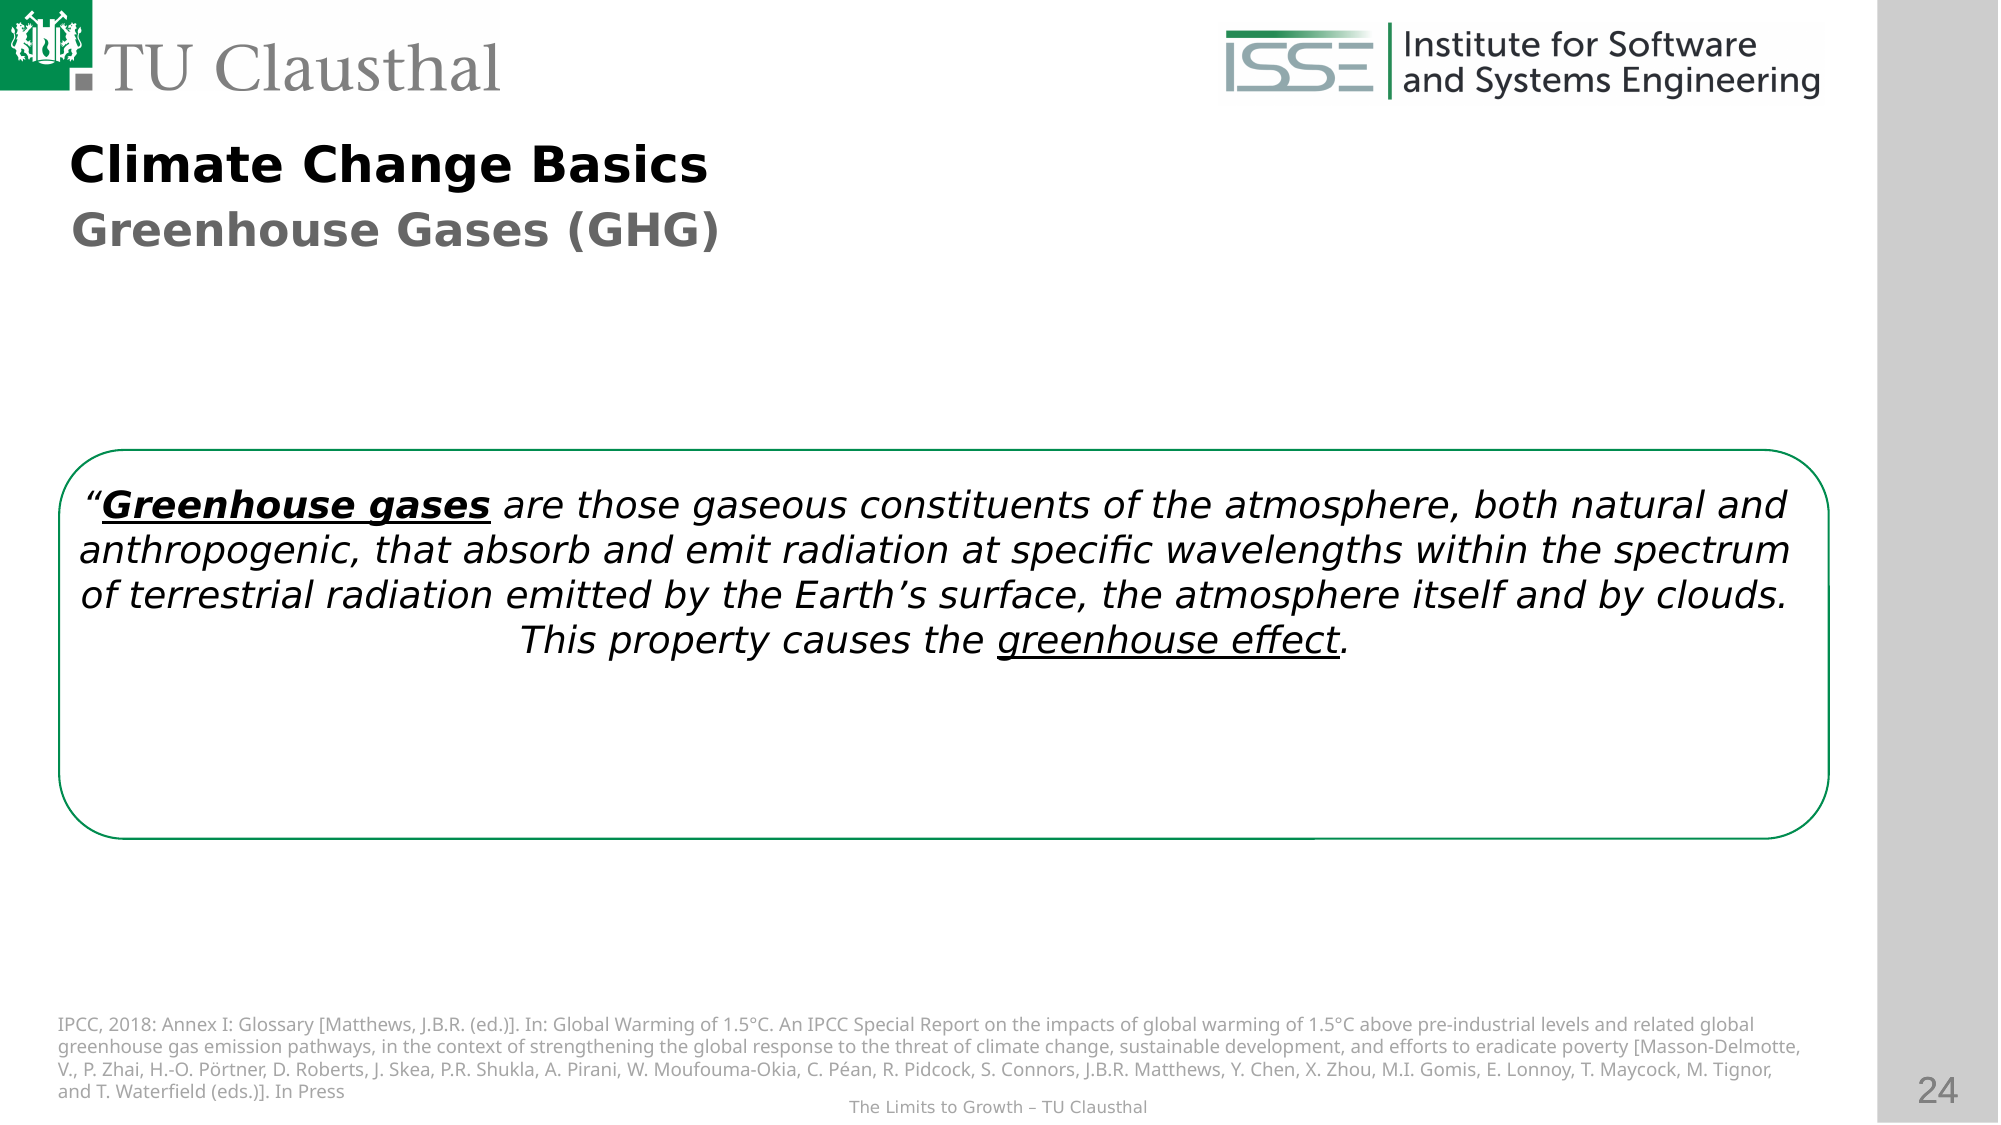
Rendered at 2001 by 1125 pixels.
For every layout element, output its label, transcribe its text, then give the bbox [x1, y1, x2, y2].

text_box “Greenhouse gases are those gaseous constituents of the atmosphere, both natural and anthropogenic, that absorb and emit radiation at specific wavelengths within the spectrum of terrestrial radiation emitted by the Earth’s surface, the atmosphere itself and by clouds. This property causes the greenhouse effect. Water vapour (H2O), carbon dioxide (CO2), nitrous oxide (N2O), methane (CH4) and ozone (O3) are the primary GHGs in the Earth’s atmosphere.” [55, 208, 1817, 1033]
text_box Greenhouse Gases (GHG) [70, 188, 1769, 269]
text_box Climate Change Basics [55, 125, 1817, 206]
picture [0, 0, 500, 91]
picture [1218, 22, 1825, 106]
text_box [58, 448, 1830, 840]
text_box IPCC, 2018: Annex I: Glossary [Matthews, J.B.R. (ed.)]. In: Global Warming of 1.5°C. An IPCC Special Report on the impacts of global warming of 1.5°C above pre-industrial levels and related global greenhouse gas emission pathways, in the context of strengthening the global response to the threat of climate change, sustainable development, and efforts to eradicate poverty [Masson-Delmotte, V., P. Zhai, H.-O. Pörtner, D. Roberts, J. Skea, P.R. Shukla, A. Pirani, W. Moufouma-Okia, C. Péan, R. Pidcock, S. Connors, J.B.R. Matthews, Y. Chen, X. Zhou, M.I. Gomis, E. Lonnoy, T. Maycock, M. Tignor, and T. Waterfield (eds.)]. In Press [43, 1004, 1814, 1110]
